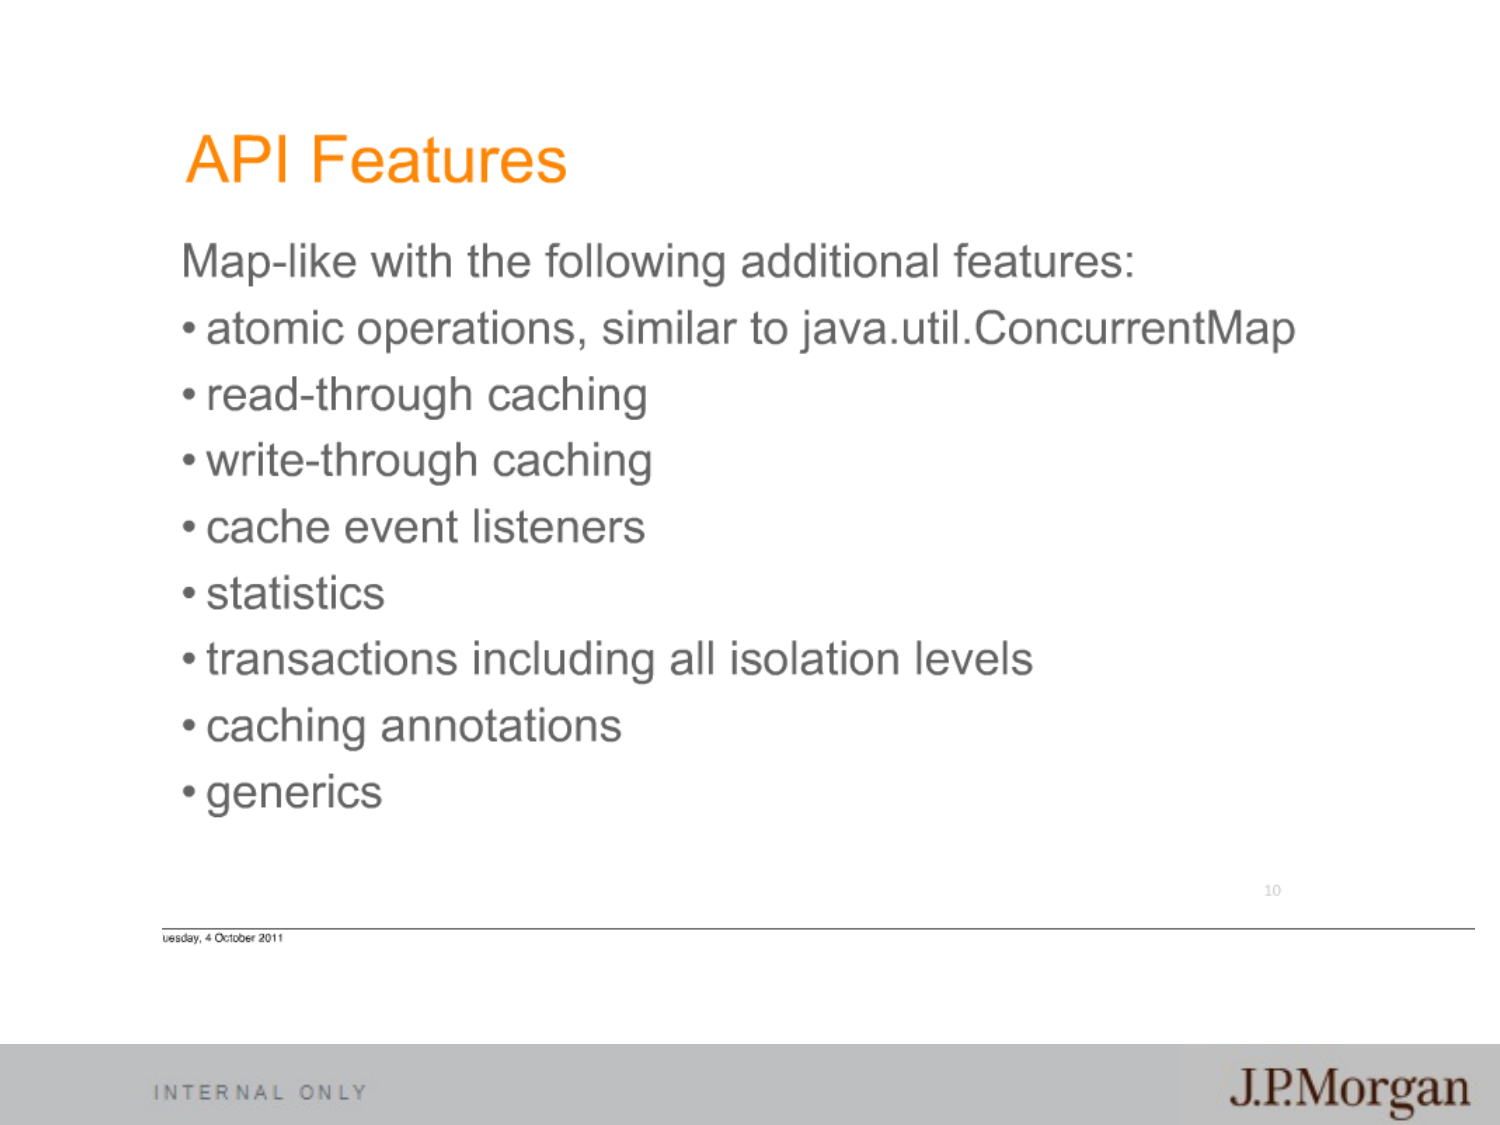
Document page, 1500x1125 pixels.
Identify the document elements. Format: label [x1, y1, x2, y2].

picture [162, 90, 1476, 948]
picture [0, 1044, 1500, 1125]
